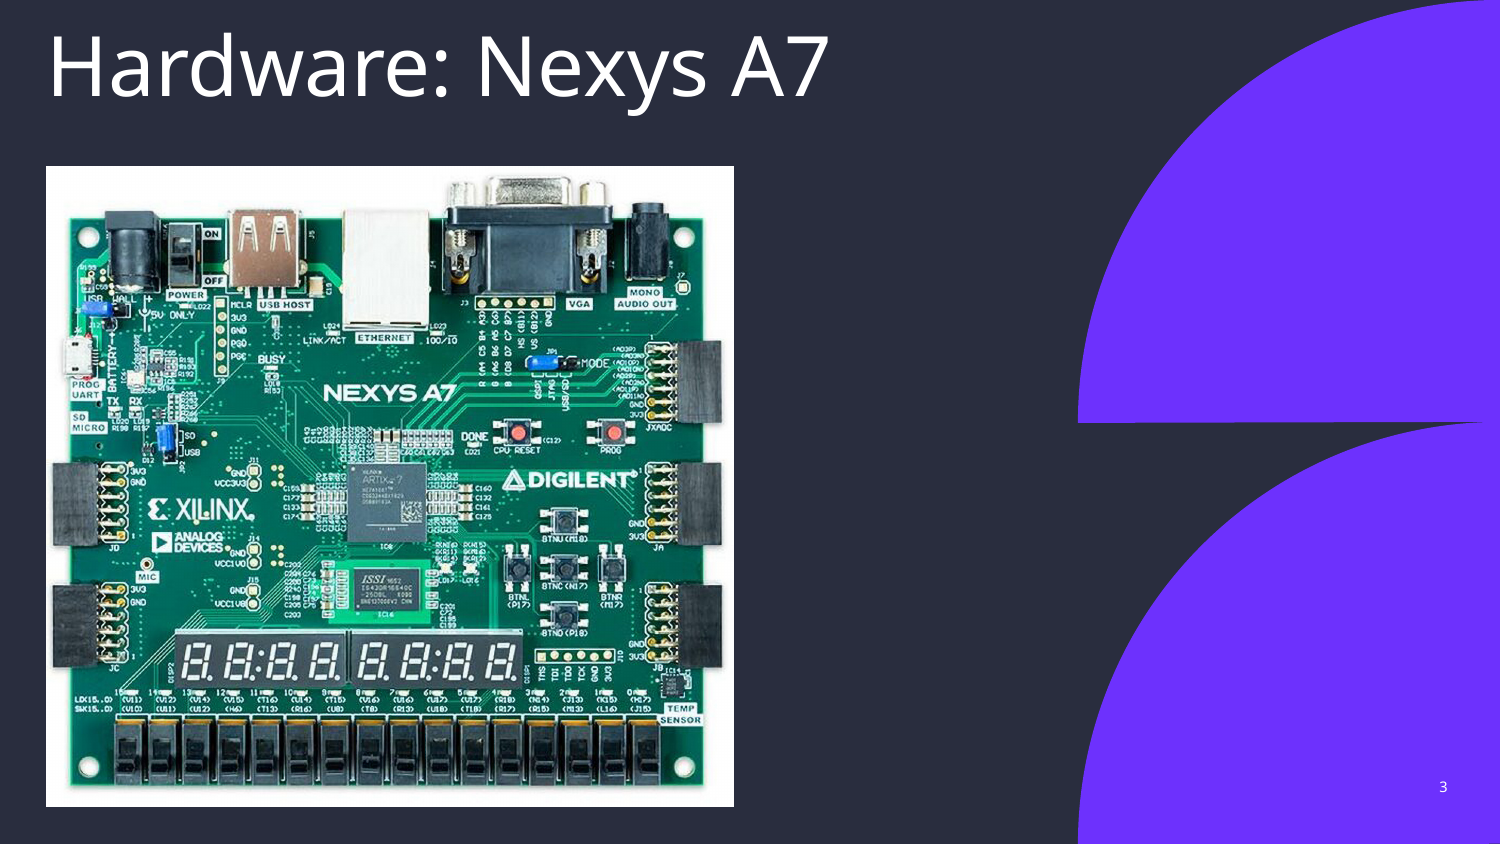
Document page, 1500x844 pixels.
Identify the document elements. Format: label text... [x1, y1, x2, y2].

title Hardware: Nexys A7 [46, 0, 969, 115]
picture [46, 166, 734, 807]
